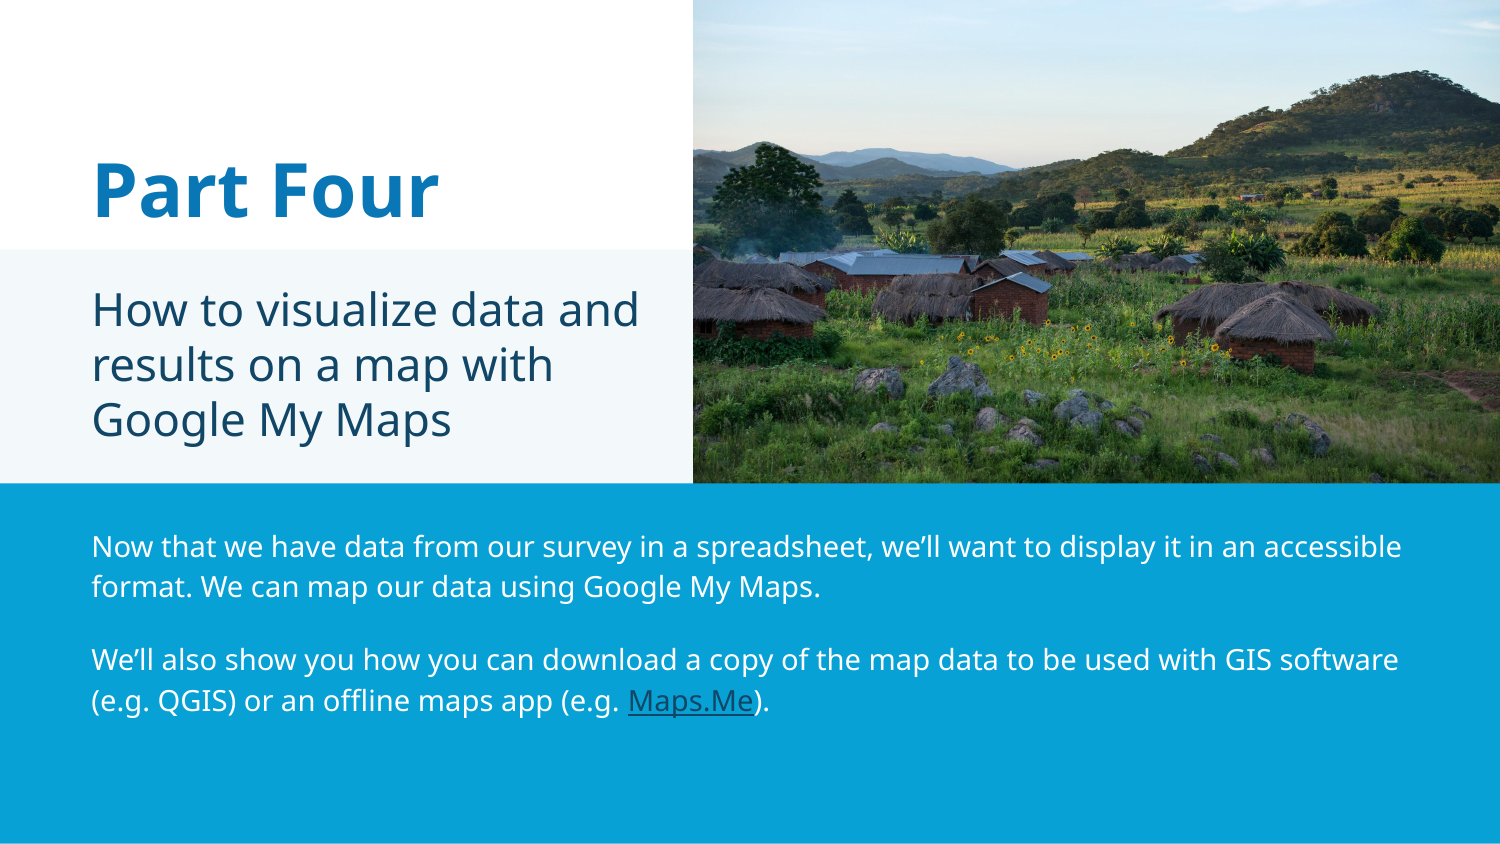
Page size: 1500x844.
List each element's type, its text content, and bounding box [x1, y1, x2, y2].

text_box How to visualize data and results on a map with Google My Maps [76, 265, 664, 447]
text_box Now that we have data from our survey in a spreadsheet, we’ll want to display it in an accessible format. We can map our data using Google My Maps. We’ll also show you how you can download a copy of the map data to be used with GIS software (e.g. QGIS) or an offline maps app (e.g. Maps.Me). [76, 507, 1443, 795]
text_box [0, 483, 1500, 844]
picture [693, 0, 1500, 483]
text_box [0, 249, 688, 483]
text_box Part Four [76, 114, 688, 254]
